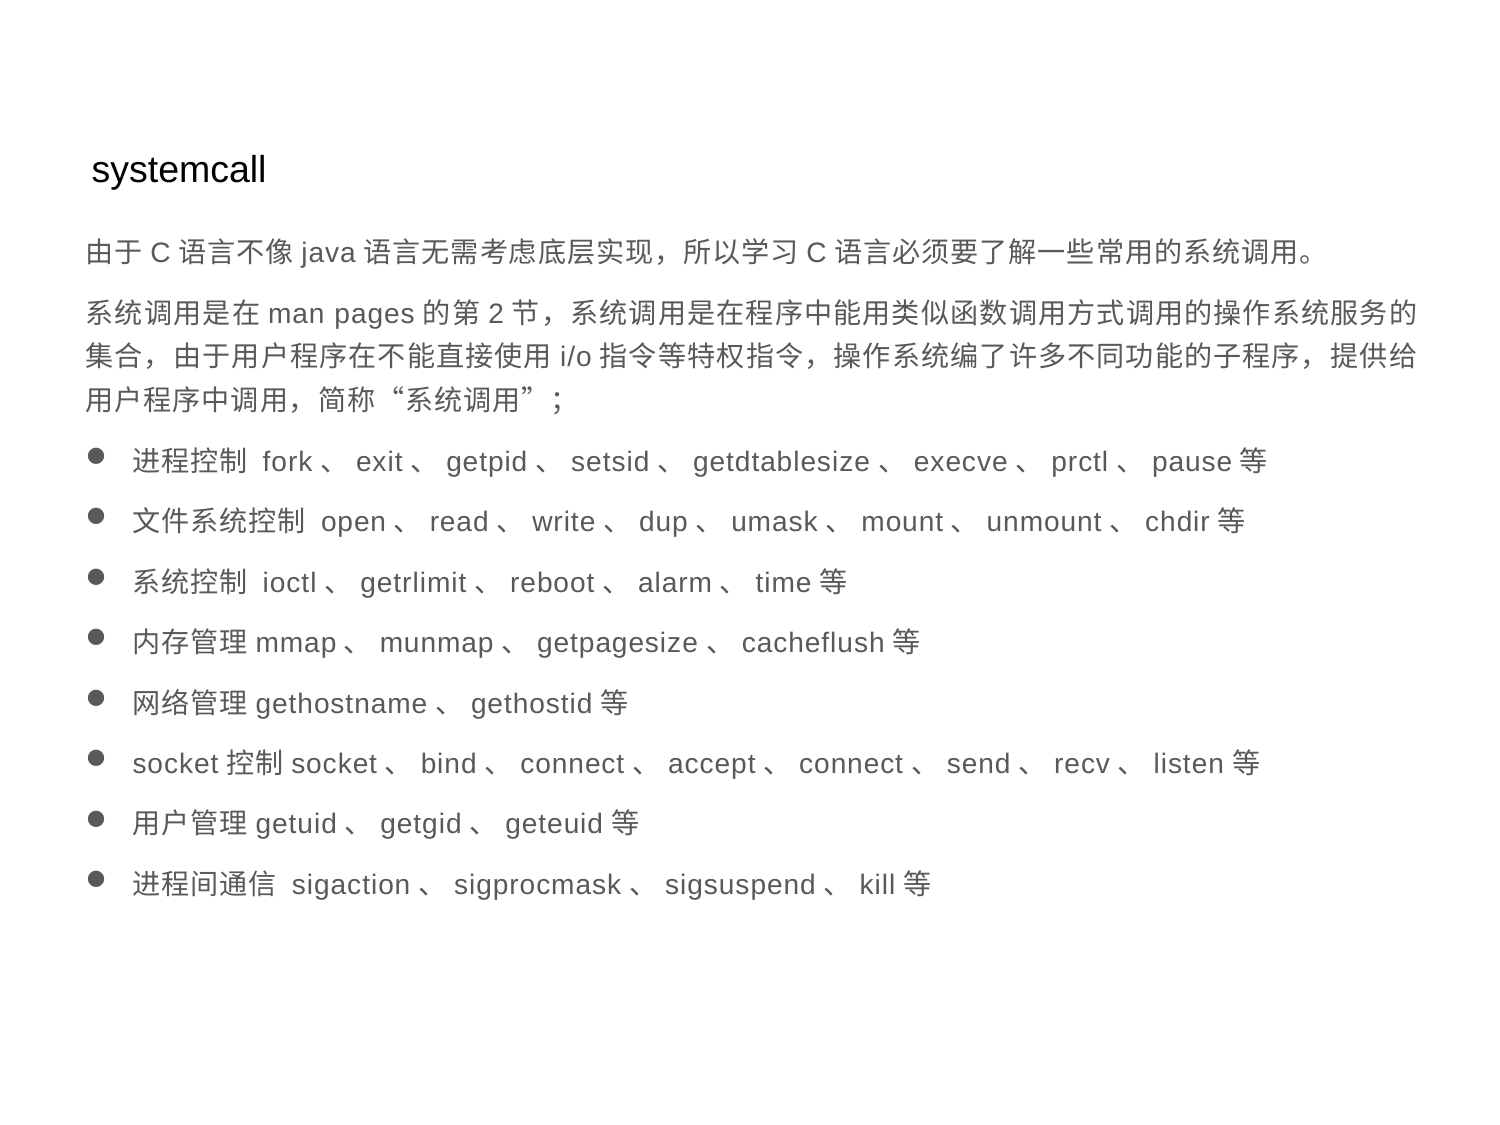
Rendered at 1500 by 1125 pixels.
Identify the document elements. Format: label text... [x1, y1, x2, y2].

text_box 由于C语言不像java语言无需考虑底层实现，所以学习C语言必须要了解一些常用的系统调用。 系统调用是在man pages的第2节，系统调用是在程序中能用类似函数调用方式调用的操作系统服务的集合，由于用户程序在不能直接使用i/o指令等特权指令，操作系统编了许多不同功能的子程序，提供给用户程序中调用，简称“系统调用”； 进程控制 fork、exit、getpid、setsid、getdtablesize、execve、prctl、pause等 文件系统控制 open、read、write、dup、umask、mount、unmount、chdir等 系统控制 ioctl、getrlimit、reboot、alarm、time等 内存管理mmap、munmap、getpagesize、cacheflush等 网络管理gethostname、gethostid等 socket控制socket、bind、connect、accept、connect、send、recv、listen等 用户管理getuid、getgid、geteuid等 进程间通信 sigaction、sigprocmask、sigsuspend、kill等 [76, 219, 1428, 1059]
text_box systemcall [76, 137, 282, 197]
